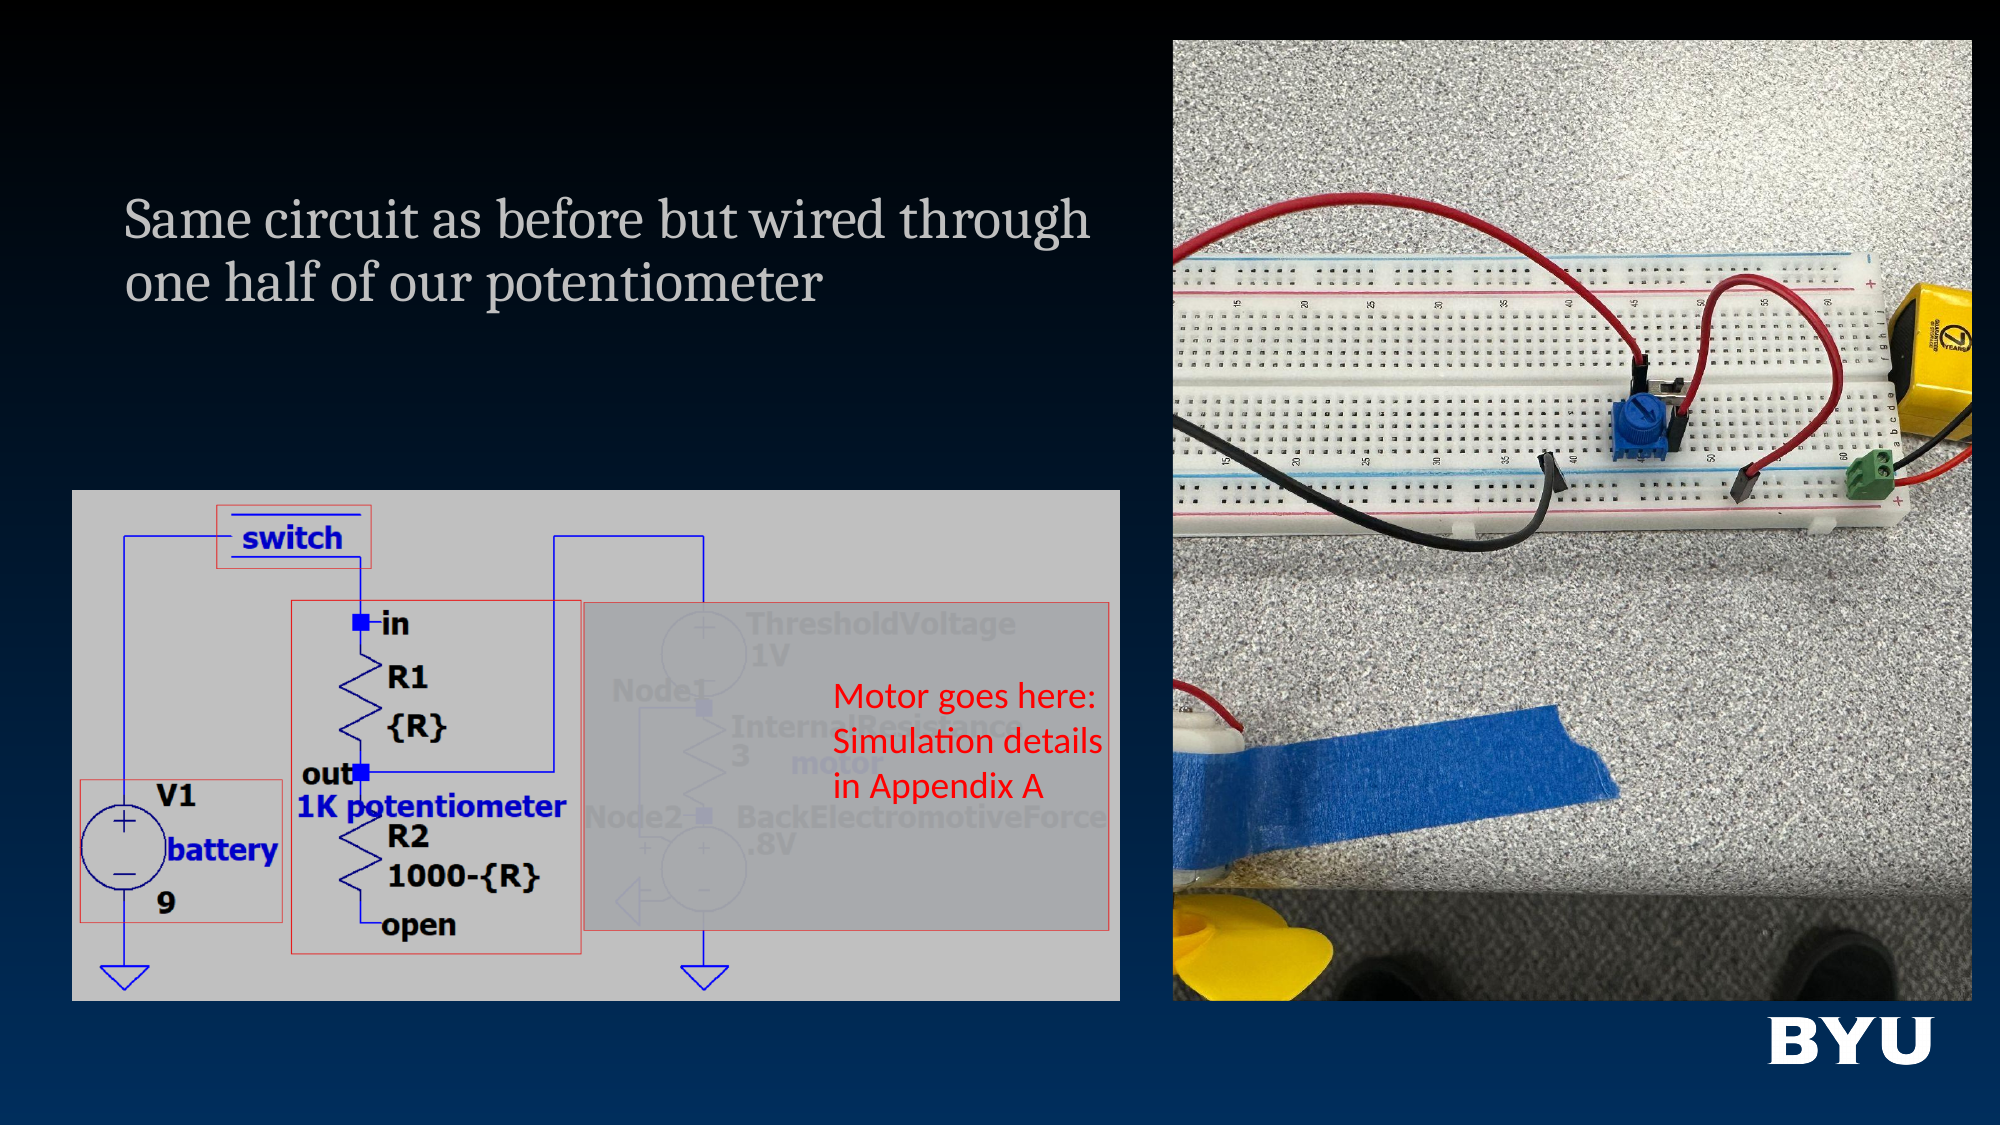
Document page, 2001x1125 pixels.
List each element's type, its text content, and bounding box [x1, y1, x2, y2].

picture [1767, 1017, 1935, 1065]
picture [1172, 40, 1973, 1001]
picture [72, 490, 1120, 1001]
list Same circuit as before but wired through one half of our potentiometer [72, 172, 1162, 359]
